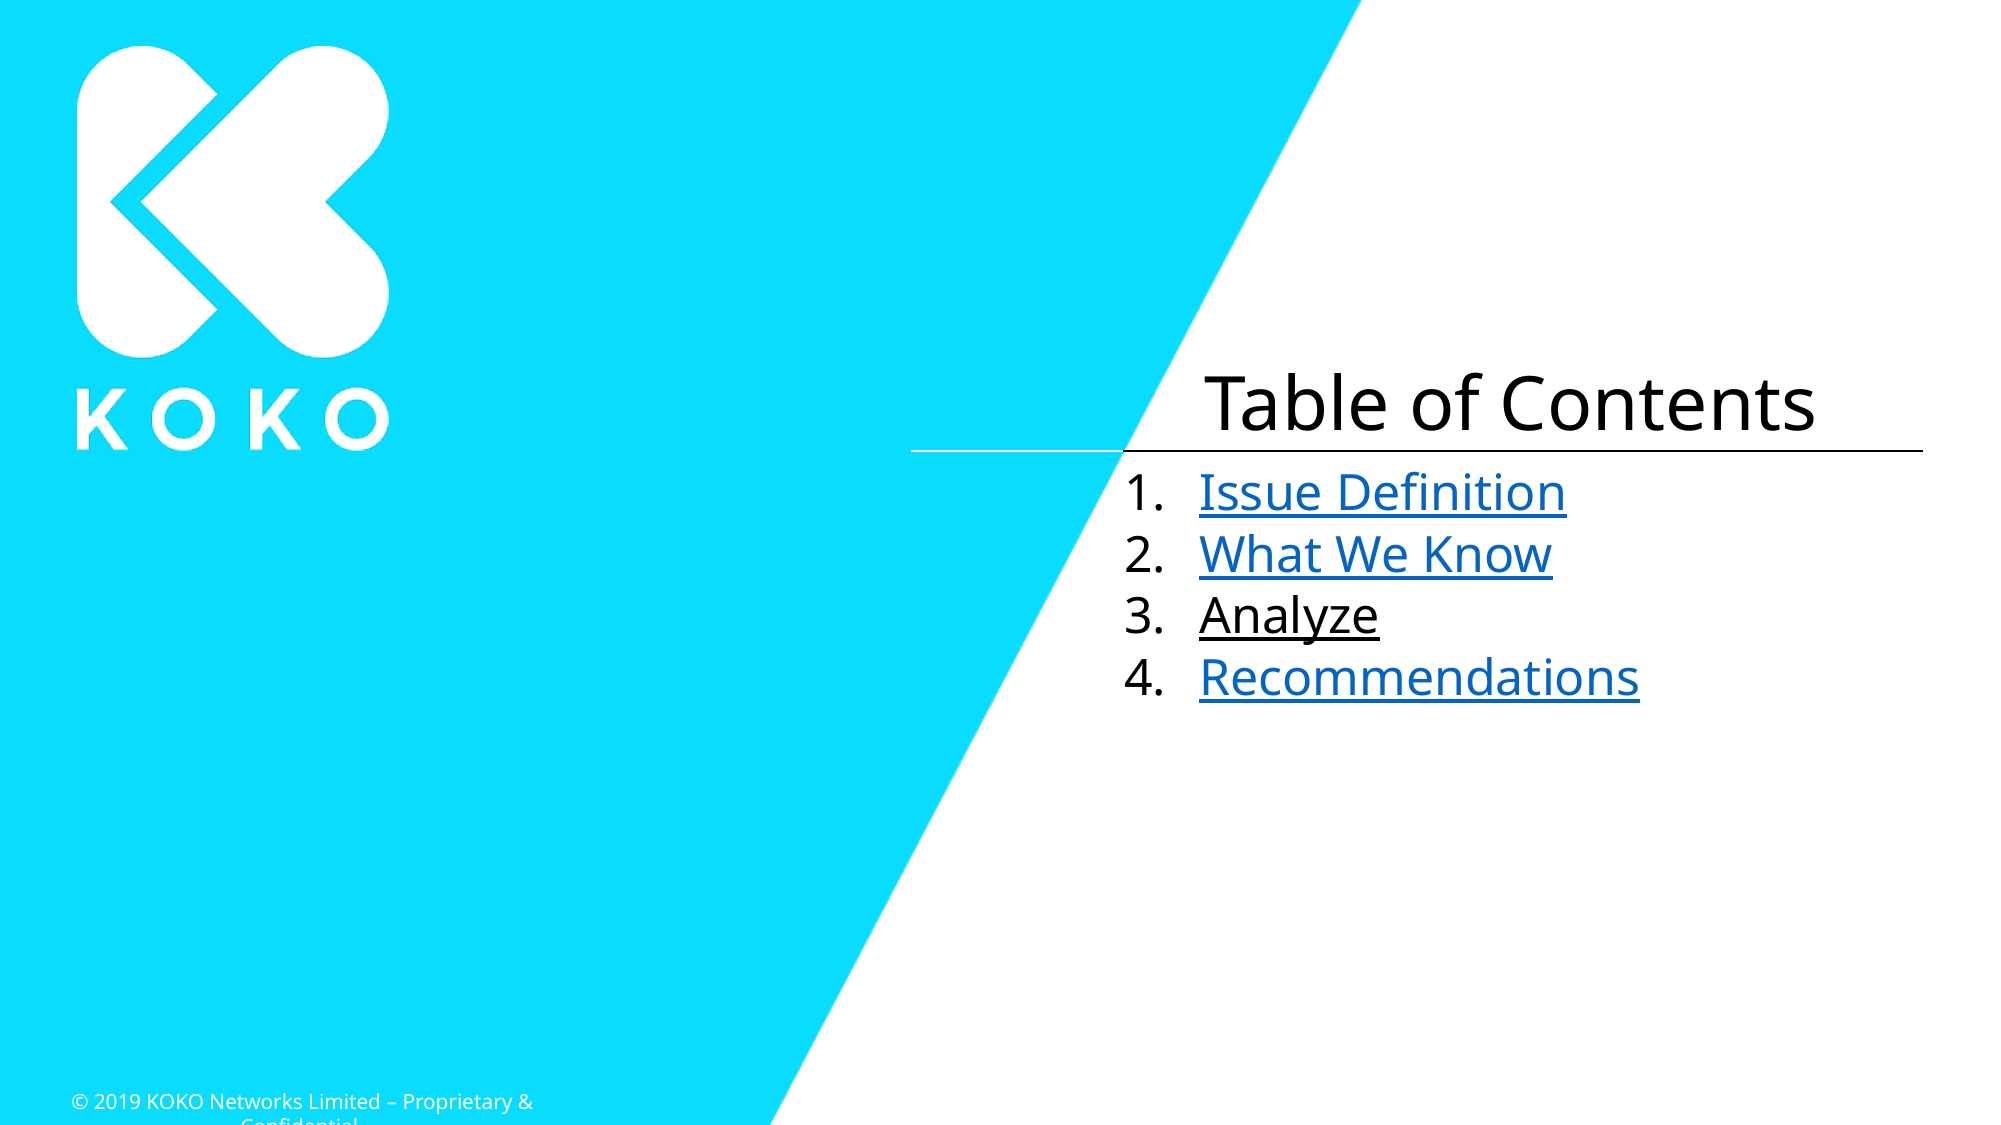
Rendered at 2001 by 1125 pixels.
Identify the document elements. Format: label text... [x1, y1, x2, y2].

picture [0, 0, 2001, 1125]
subtitle Issue Definition What We Know Analyze Recommendations [1084, 454, 1958, 972]
